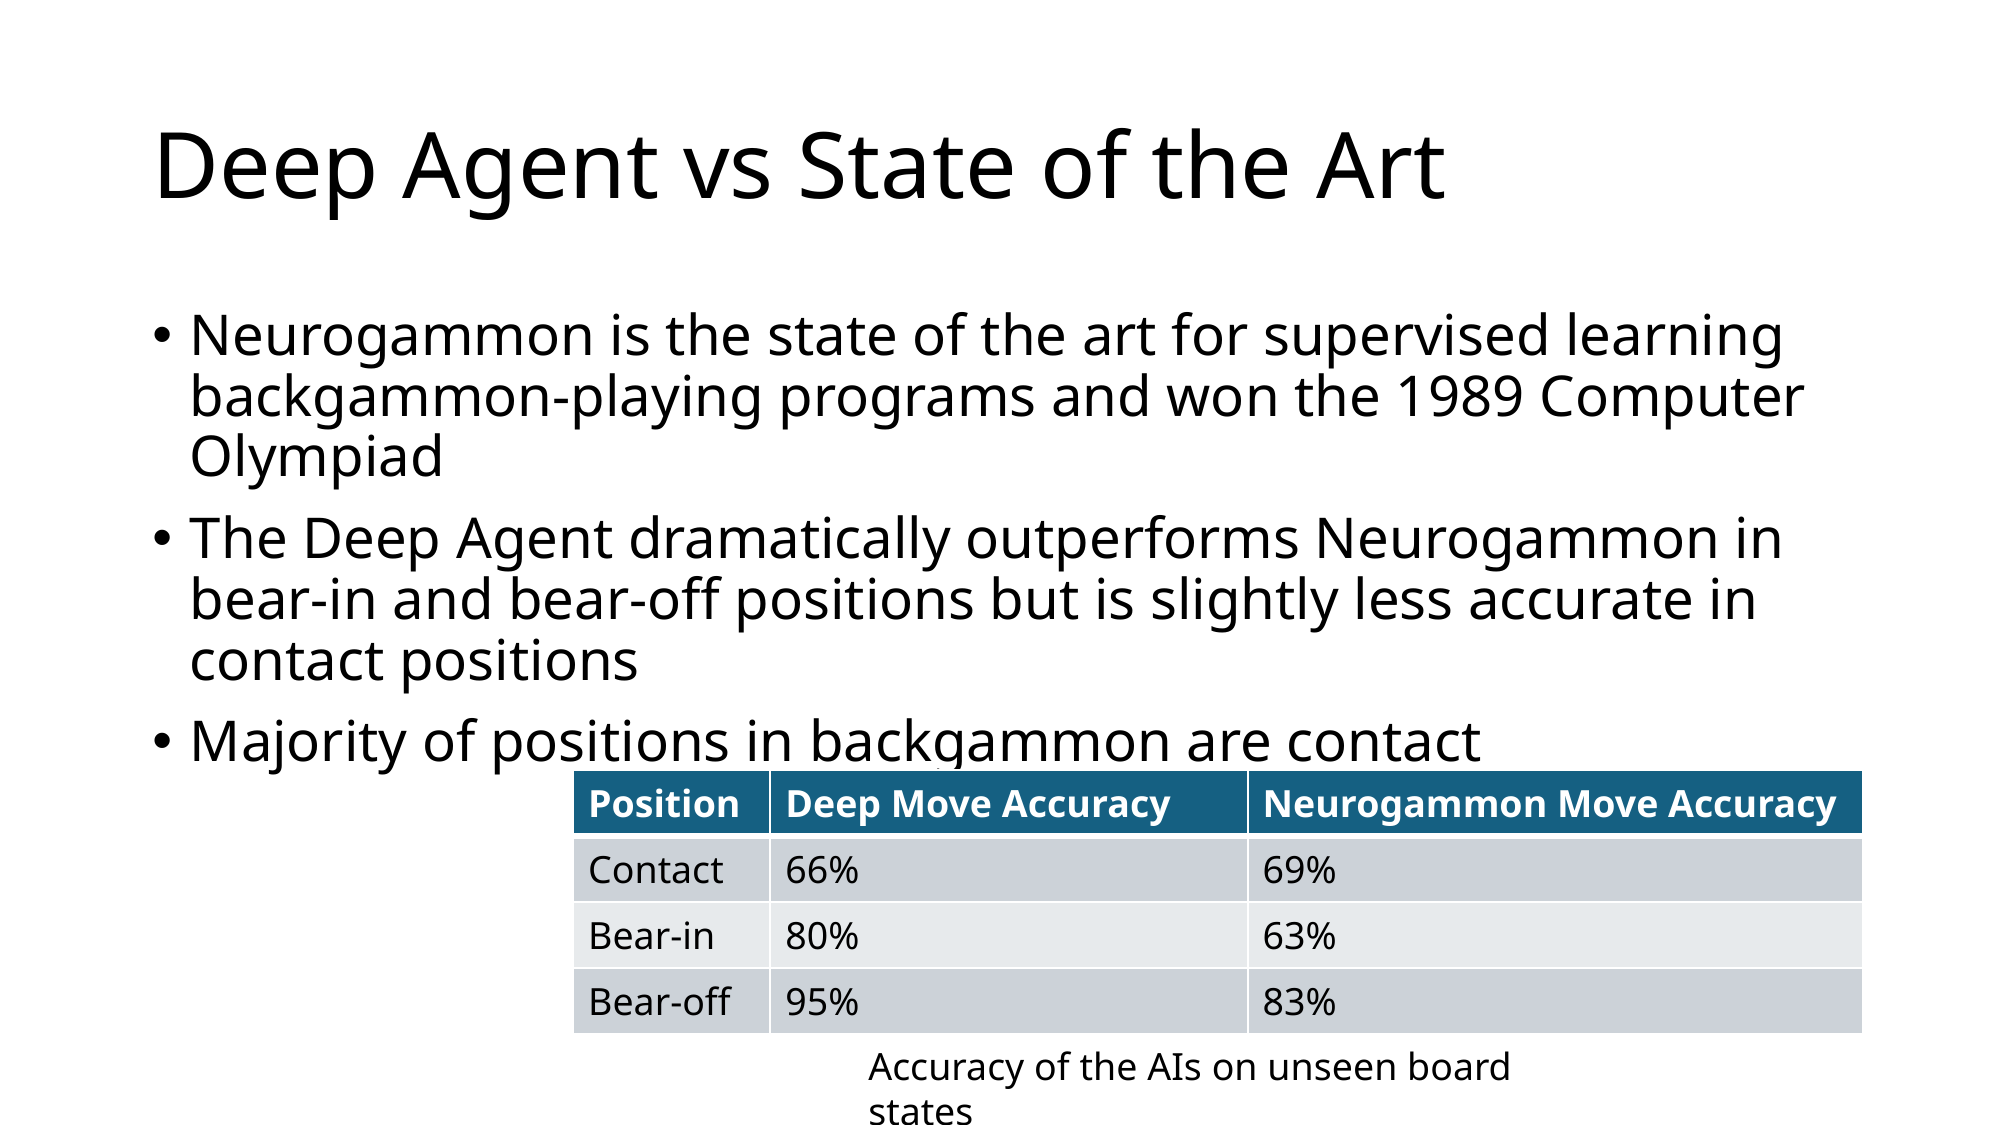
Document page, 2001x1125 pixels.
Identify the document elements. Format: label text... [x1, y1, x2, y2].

list Neurogammon is the state of the art for supervised learning backgammon-playing programs and won the 1989 Computer Olympiad The Deep Agent dramatically outperforms Neurogammon in bear-in and bear-off positions but is slightly less accurate in contact positions Majority of positions in backgammon are contact [137, 299, 1863, 1014]
table_cell 80% [771, 903, 1247, 967]
table_header Neurogammon Move Accuracy [1249, 771, 1862, 833]
table_cell Bear-off [574, 969, 769, 1033]
table_cell 83% [1249, 969, 1862, 1033]
table_cell 95% [771, 969, 1247, 1033]
table_cell Bear-in [574, 903, 769, 967]
table_header Position [574, 771, 769, 833]
table_header Deep Move Accuracy [771, 771, 1247, 833]
table_cell 69% [1249, 839, 1862, 901]
title Deep Agent vs State of the Art [137, 59, 1863, 278]
text_box Accuracy of the AIs on unseen board states [853, 1035, 1583, 1125]
table_cell 63% [1249, 903, 1862, 967]
table_cell Contact [574, 839, 769, 901]
table_cell 66% [771, 839, 1247, 901]
